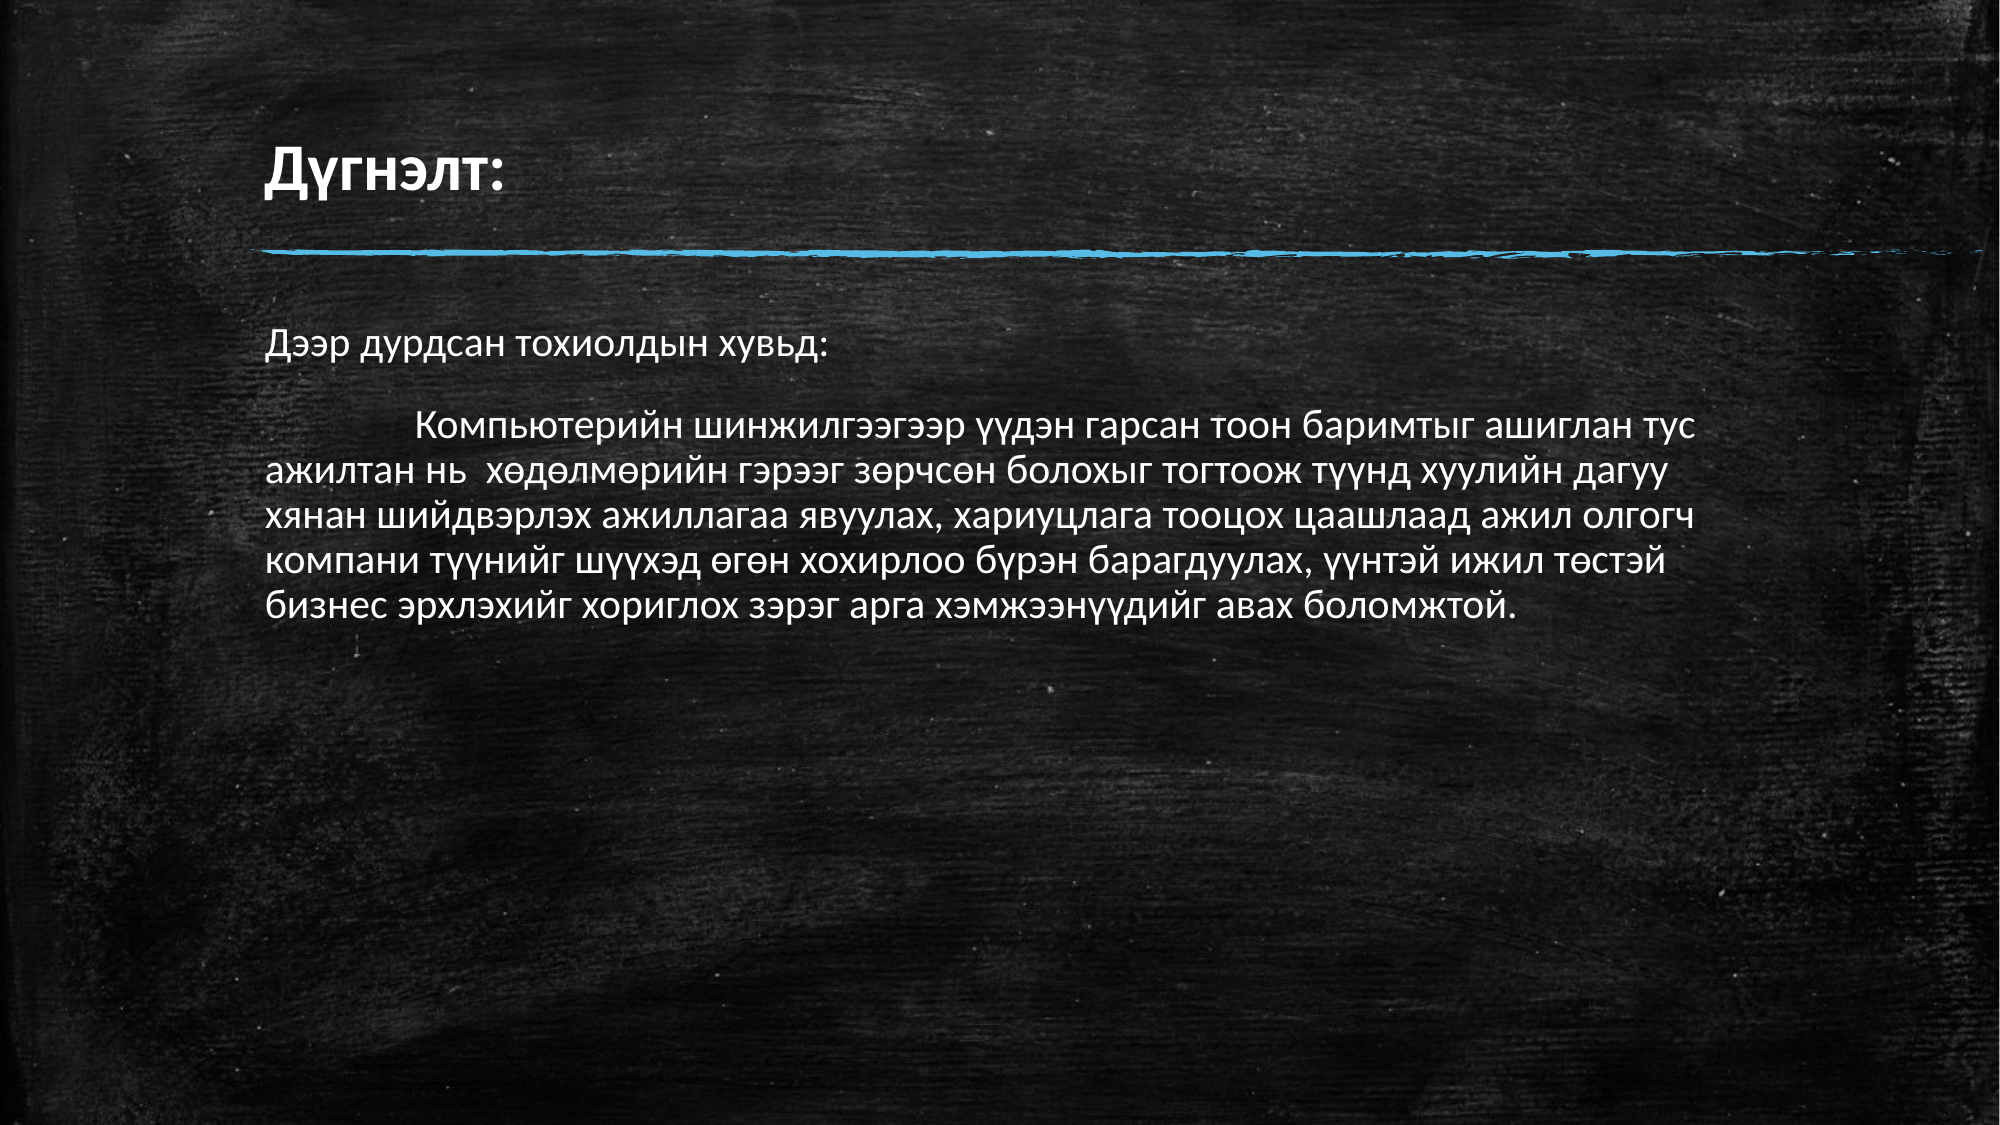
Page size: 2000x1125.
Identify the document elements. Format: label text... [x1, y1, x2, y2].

title Дүгнэлт: [249, 45, 1750, 213]
list Дээр дурдсан тохиолдын хувьд: Компьютерийн шинжилгээгээр үүдэн гарсан тоон баримтыг ашиглан тус ажилтан нь хөдөлмөрийн гэрээг зөрчсөн болохыг тогтоож түүнд хуулийн дагуу хянан шийдвэрлэх ажиллагаа явуулах, хариуцлага тооцох цаашлаад ажил олгогч компани түүнийг шүүхэд өгөн хохирлоо бүрэн барагдуулах, үүнтэй ижил төстэй бизнес эрхлэхийг хориглох зэрэг арга хэмжээнүүдийг авах боломжтой. [249, 312, 1750, 800]
